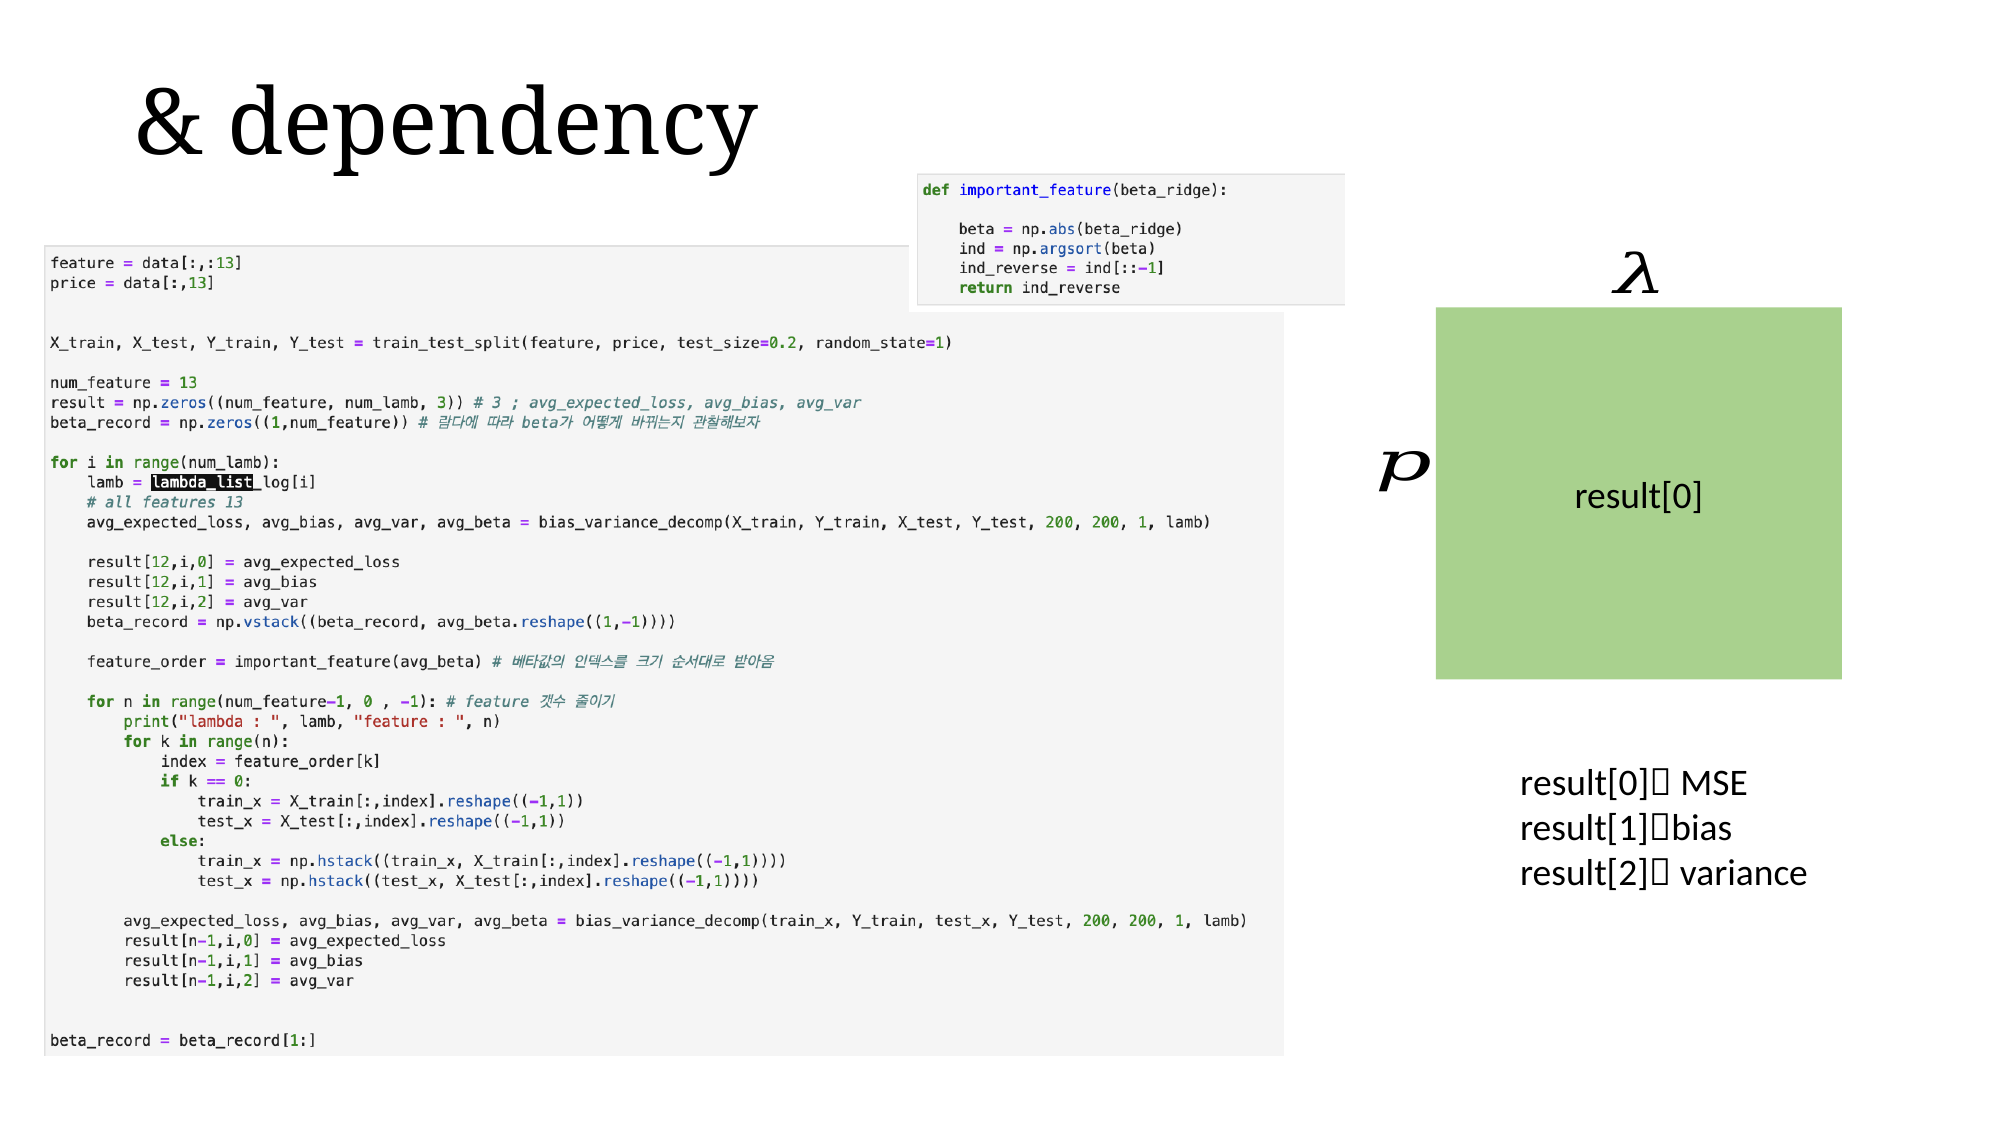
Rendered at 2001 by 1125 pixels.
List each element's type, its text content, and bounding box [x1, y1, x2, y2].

text_box result[0] MSE result[1]bias result[2] variance [1505, 750, 1958, 900]
picture [42, 162, 1345, 1056]
text_box result[0] [1435, 306, 1843, 680]
